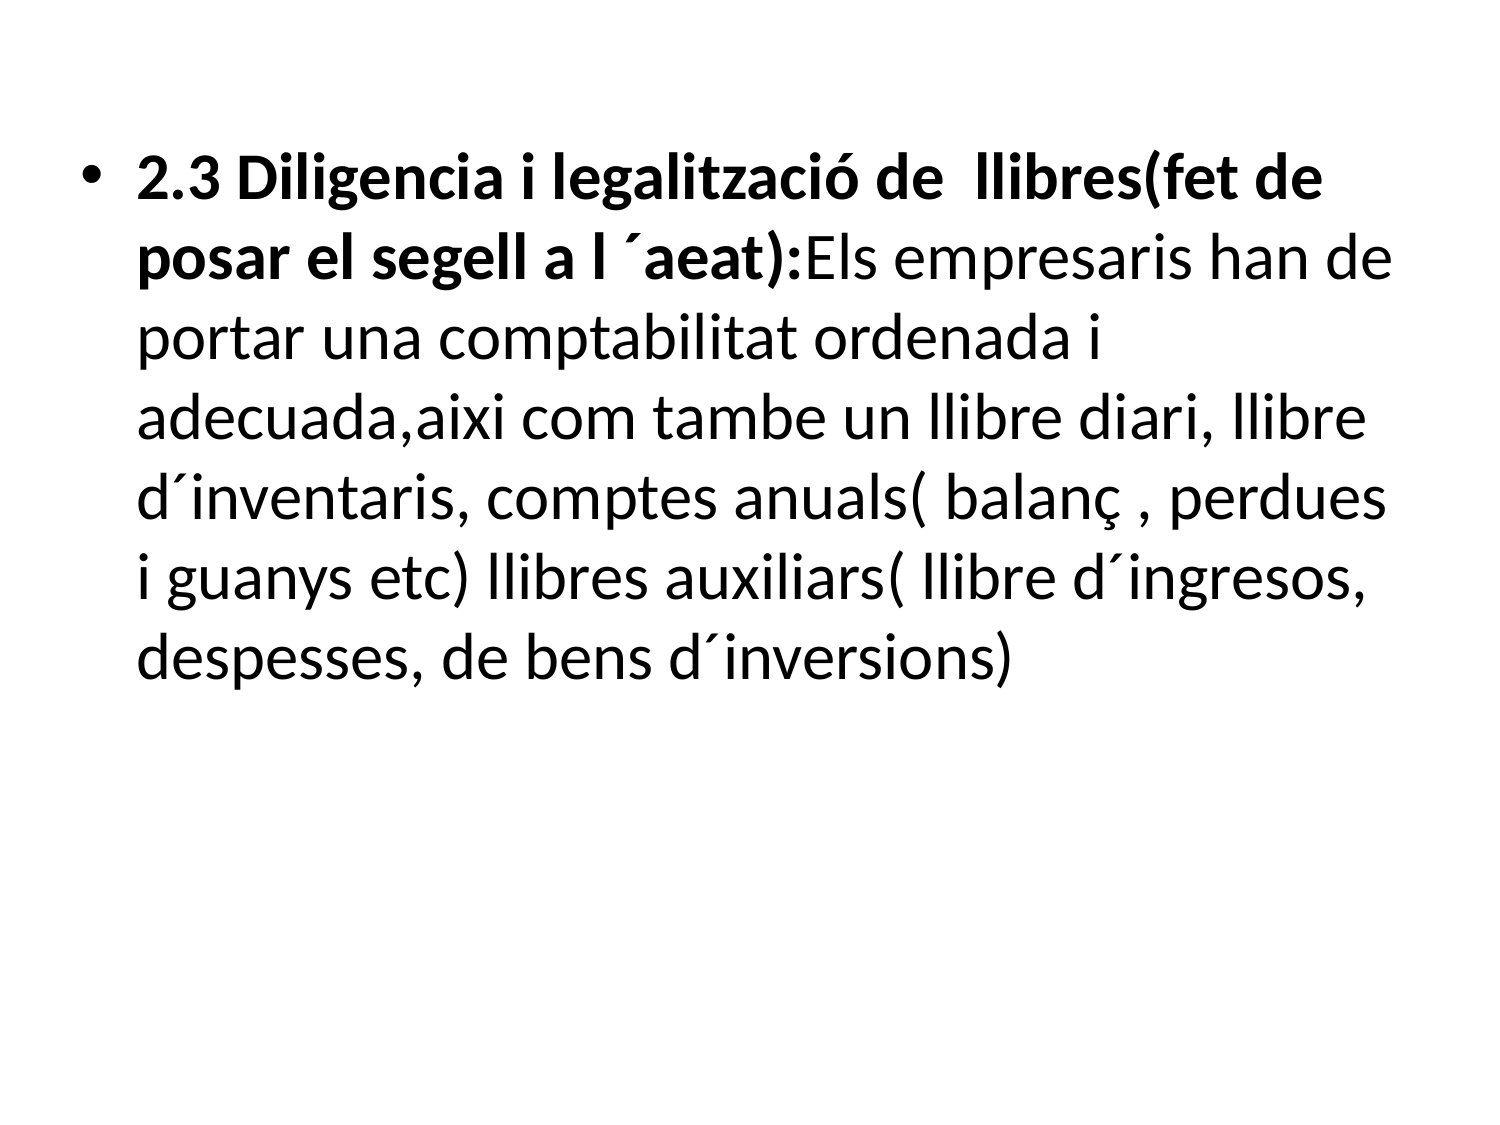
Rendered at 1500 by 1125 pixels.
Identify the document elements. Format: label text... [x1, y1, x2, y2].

list 2.3 Diligencia i legalització de llibres(fet de posar el segell a l ´aeat):Els empresaris han de portar una comptabilitat ordenada i adecuada,aixi com tambe un llibre diari, llibre d´inventaris, comptes anuals( balanç , perdues i guanys etc) llibres auxiliars( llibre d´ingresos, despesses, de bens d´inversions) [64, 125, 1415, 868]
